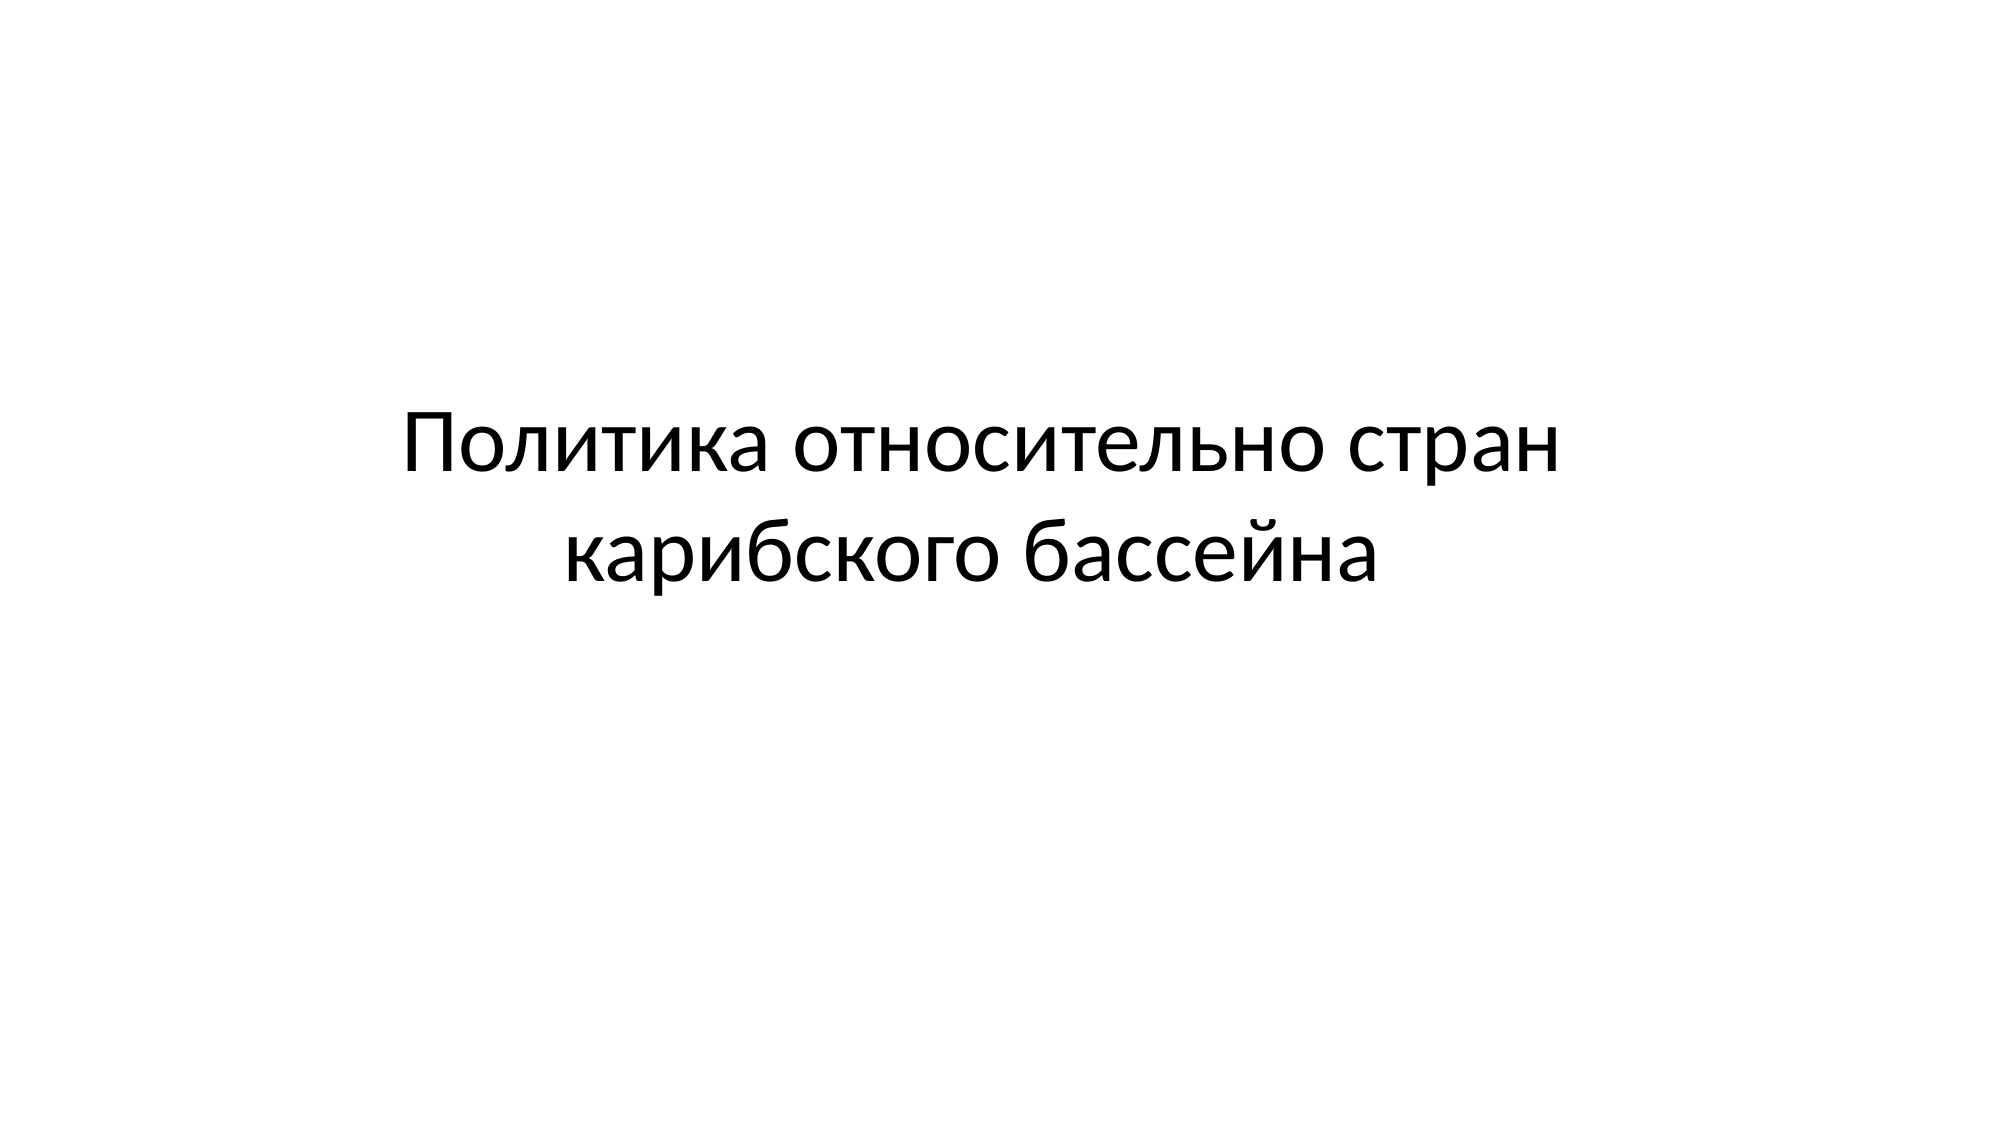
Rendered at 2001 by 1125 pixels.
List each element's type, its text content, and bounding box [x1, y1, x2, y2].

text_box Политика относительно стран карибского бассейна [246, 372, 1716, 607]
